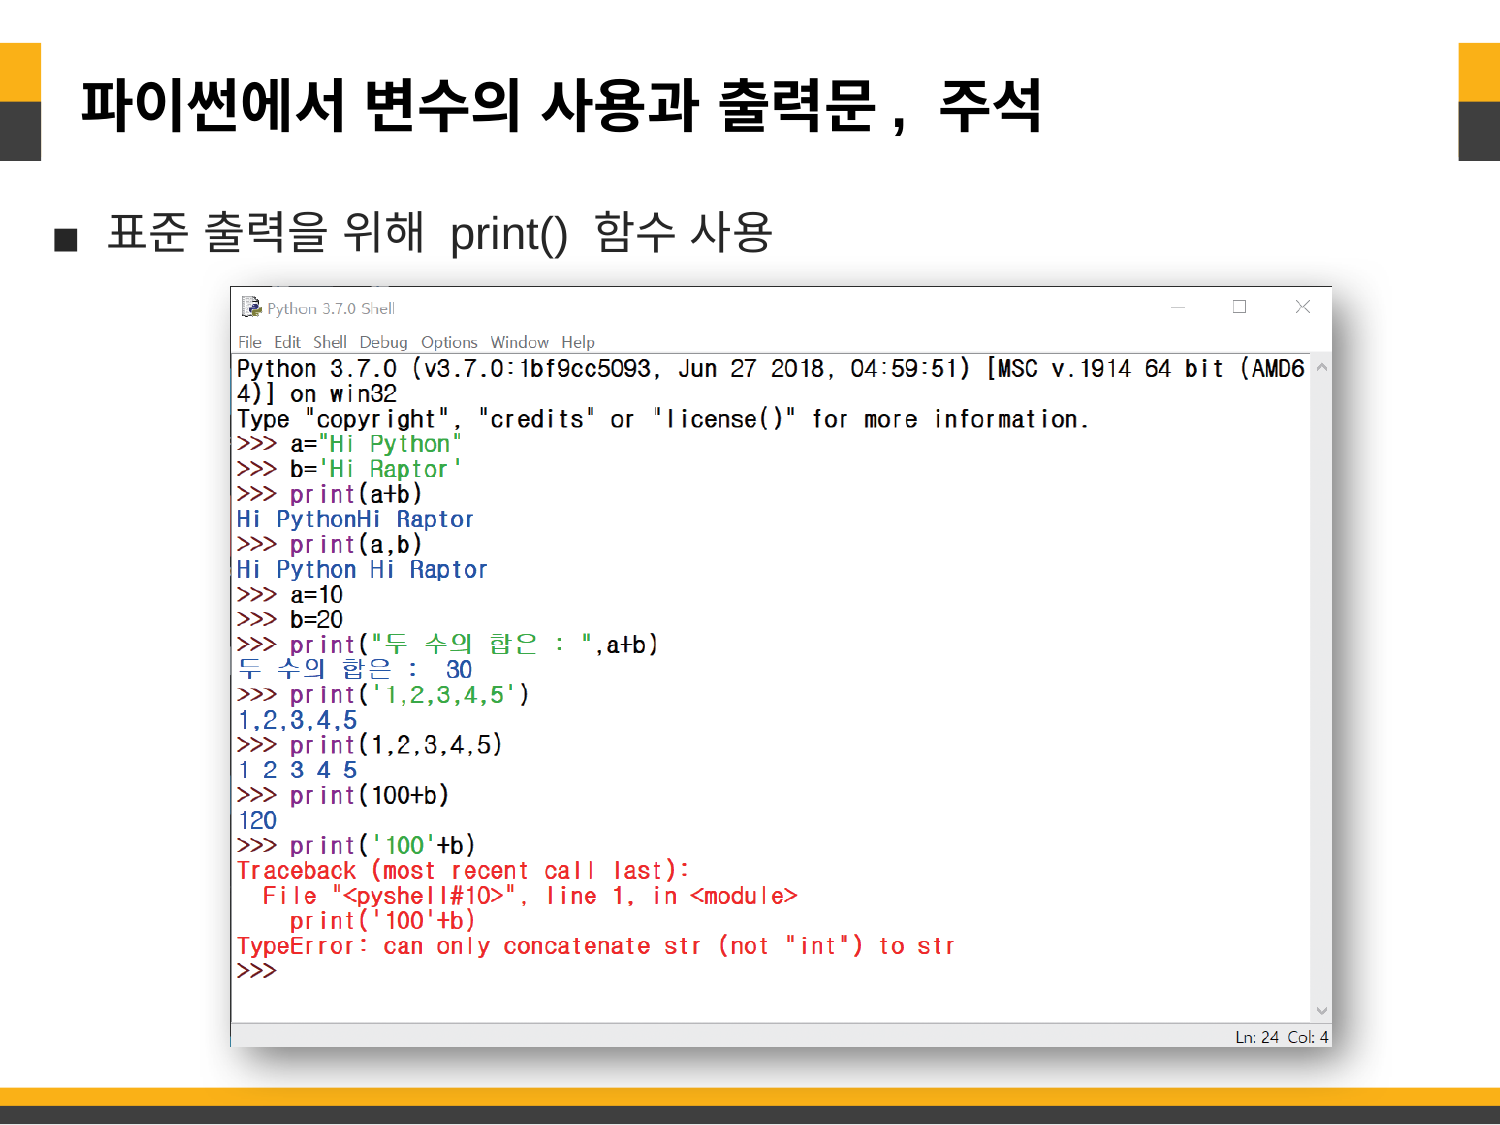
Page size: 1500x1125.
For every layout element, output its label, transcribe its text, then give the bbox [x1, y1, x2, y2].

list 표준 출력을 위해 print() 함수 사용 [35, 196, 1471, 1012]
title 파이썬에서 변수의 사용과 출력문, 주석 [64, 47, 1447, 161]
picture [229, 285, 1332, 1047]
